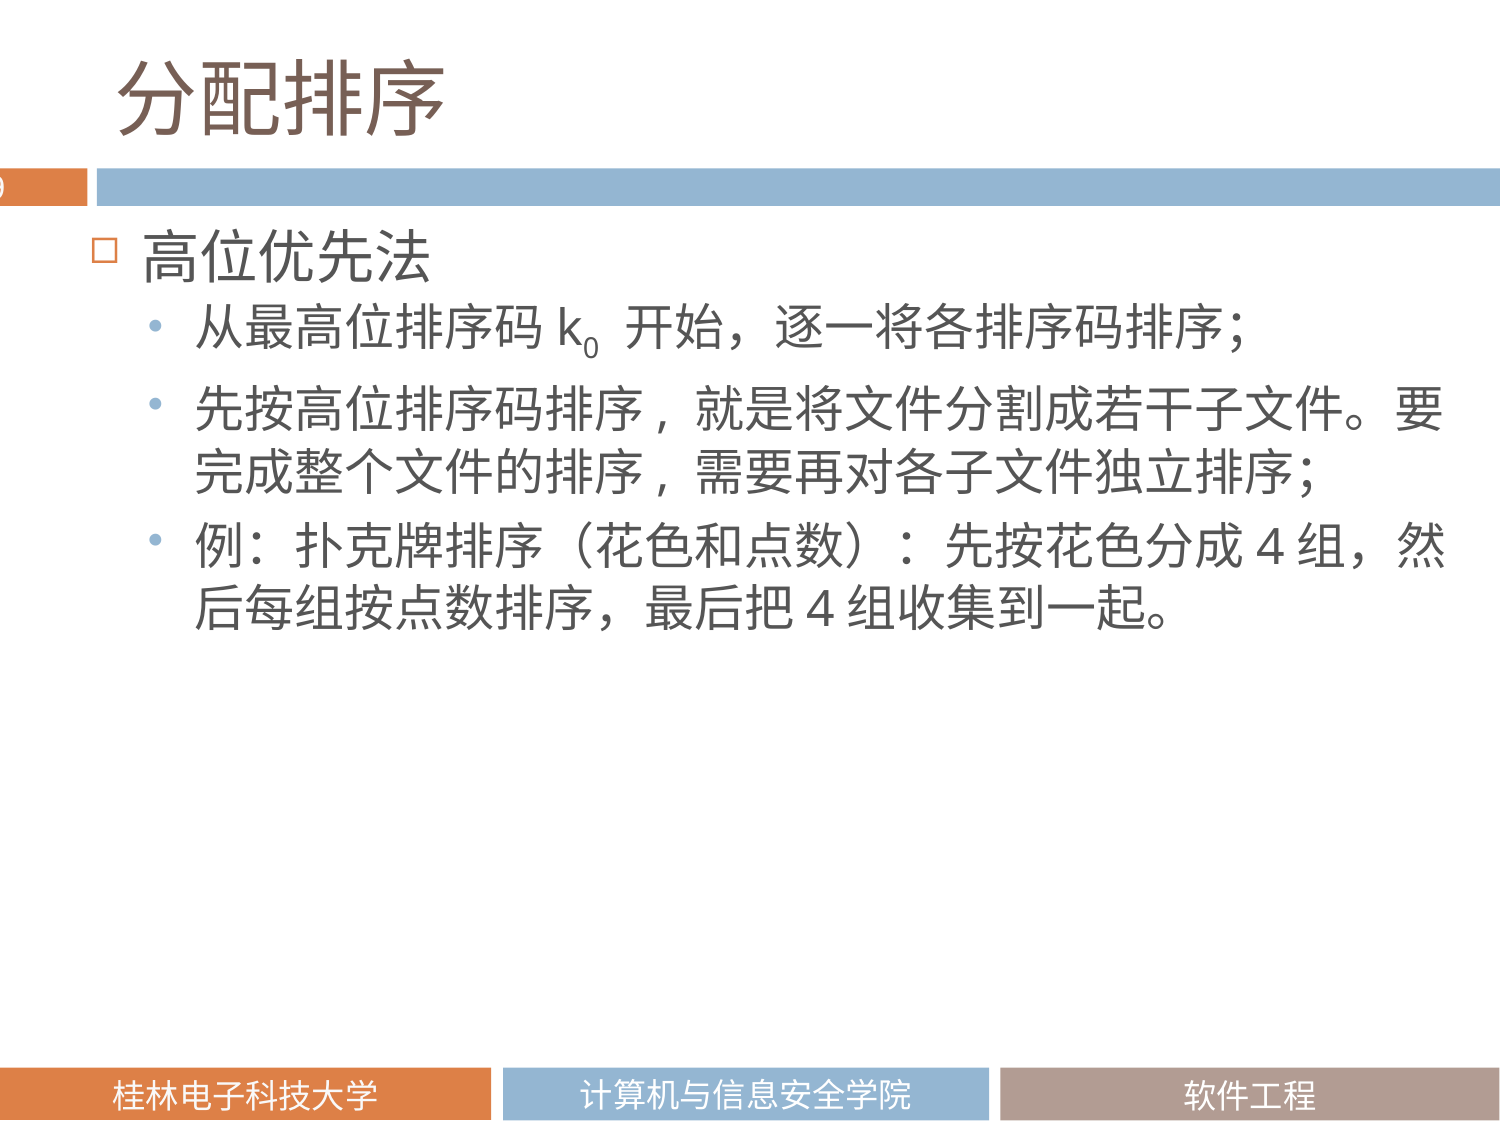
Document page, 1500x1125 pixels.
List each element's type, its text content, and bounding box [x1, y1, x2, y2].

list 高位优先法 从最高位排序码k0 开始，逐一将各排序码排序； 先按高位排序码排序, 就是将文件分割成若干子文件。要完成整个文件的排序, 需要再对各子文件独立排序； 例：扑克牌排序（花色和点数）：先按花色分成4组，然后每组按点数排序，最后把4组收集到一起。 [73, 219, 1500, 693]
title 分配排序 [99, 37, 1438, 155]
